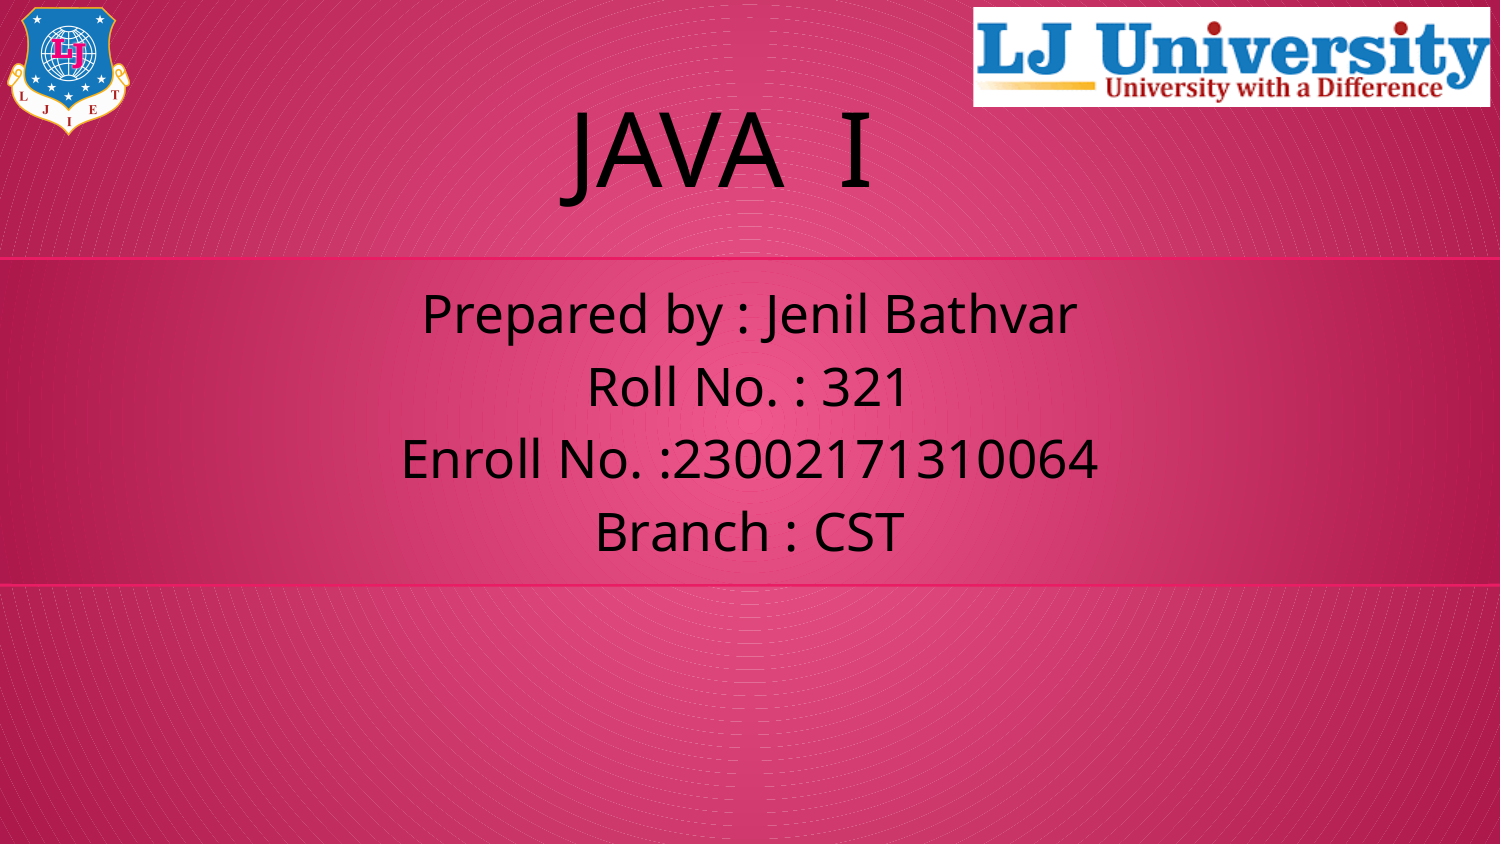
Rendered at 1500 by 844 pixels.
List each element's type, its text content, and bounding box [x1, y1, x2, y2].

picture [7, 7, 130, 136]
text_box JAVA I [553, 68, 947, 224]
title Prepared by : Jenil Bathvar Roll No. : 321 Enroll No. :23002171310064 Branch : CST [0, 260, 1500, 584]
picture [973, 7, 1491, 107]
